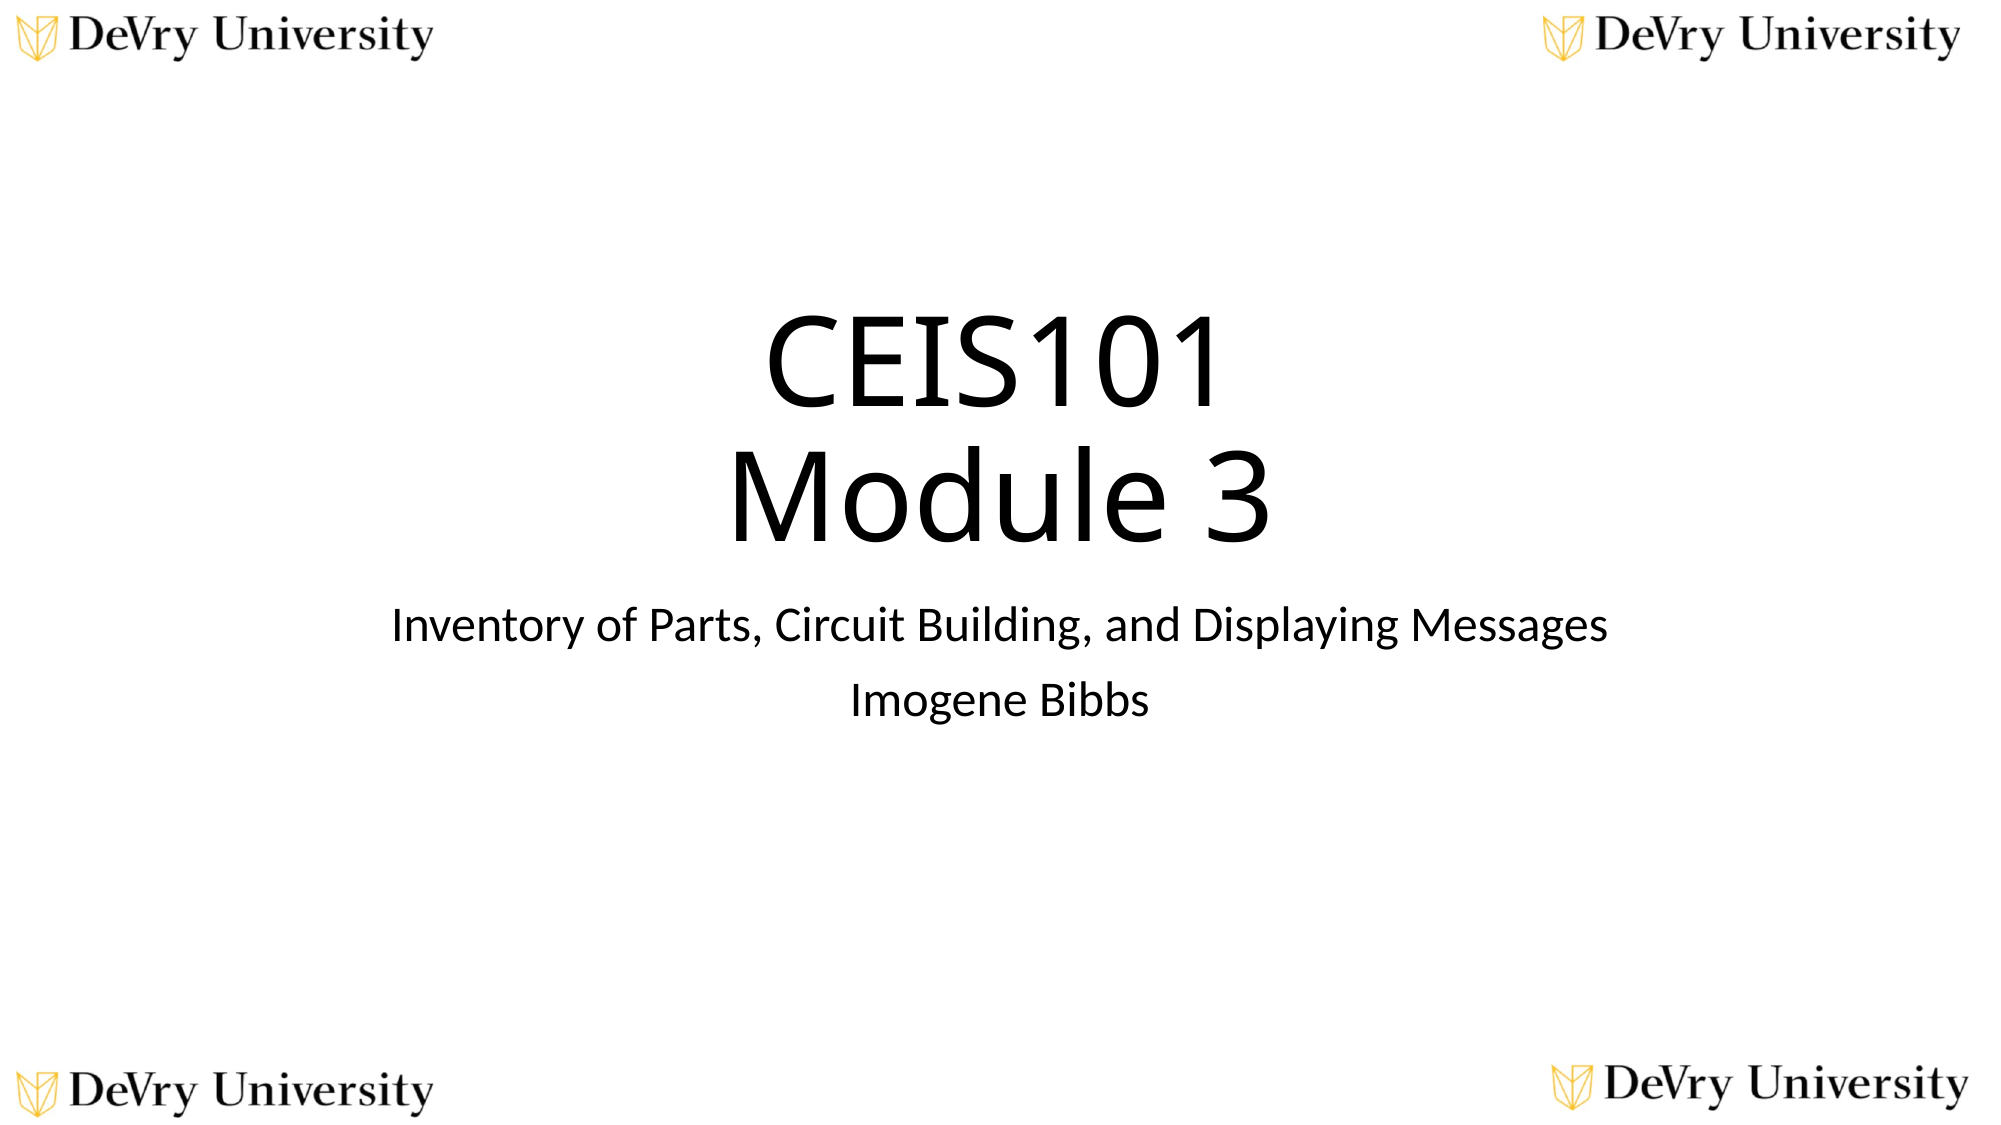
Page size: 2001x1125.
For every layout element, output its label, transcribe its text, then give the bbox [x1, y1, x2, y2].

picture [16, 1065, 434, 1124]
title CEIS101 Module 3 [249, 184, 1750, 576]
picture [1542, 8, 1961, 68]
subtitle Inventory of Parts, Circuit Building, and Displaying Messages Imogene Bibbs [249, 590, 1750, 863]
picture [16, 8, 434, 68]
picture [1551, 1057, 1969, 1117]
